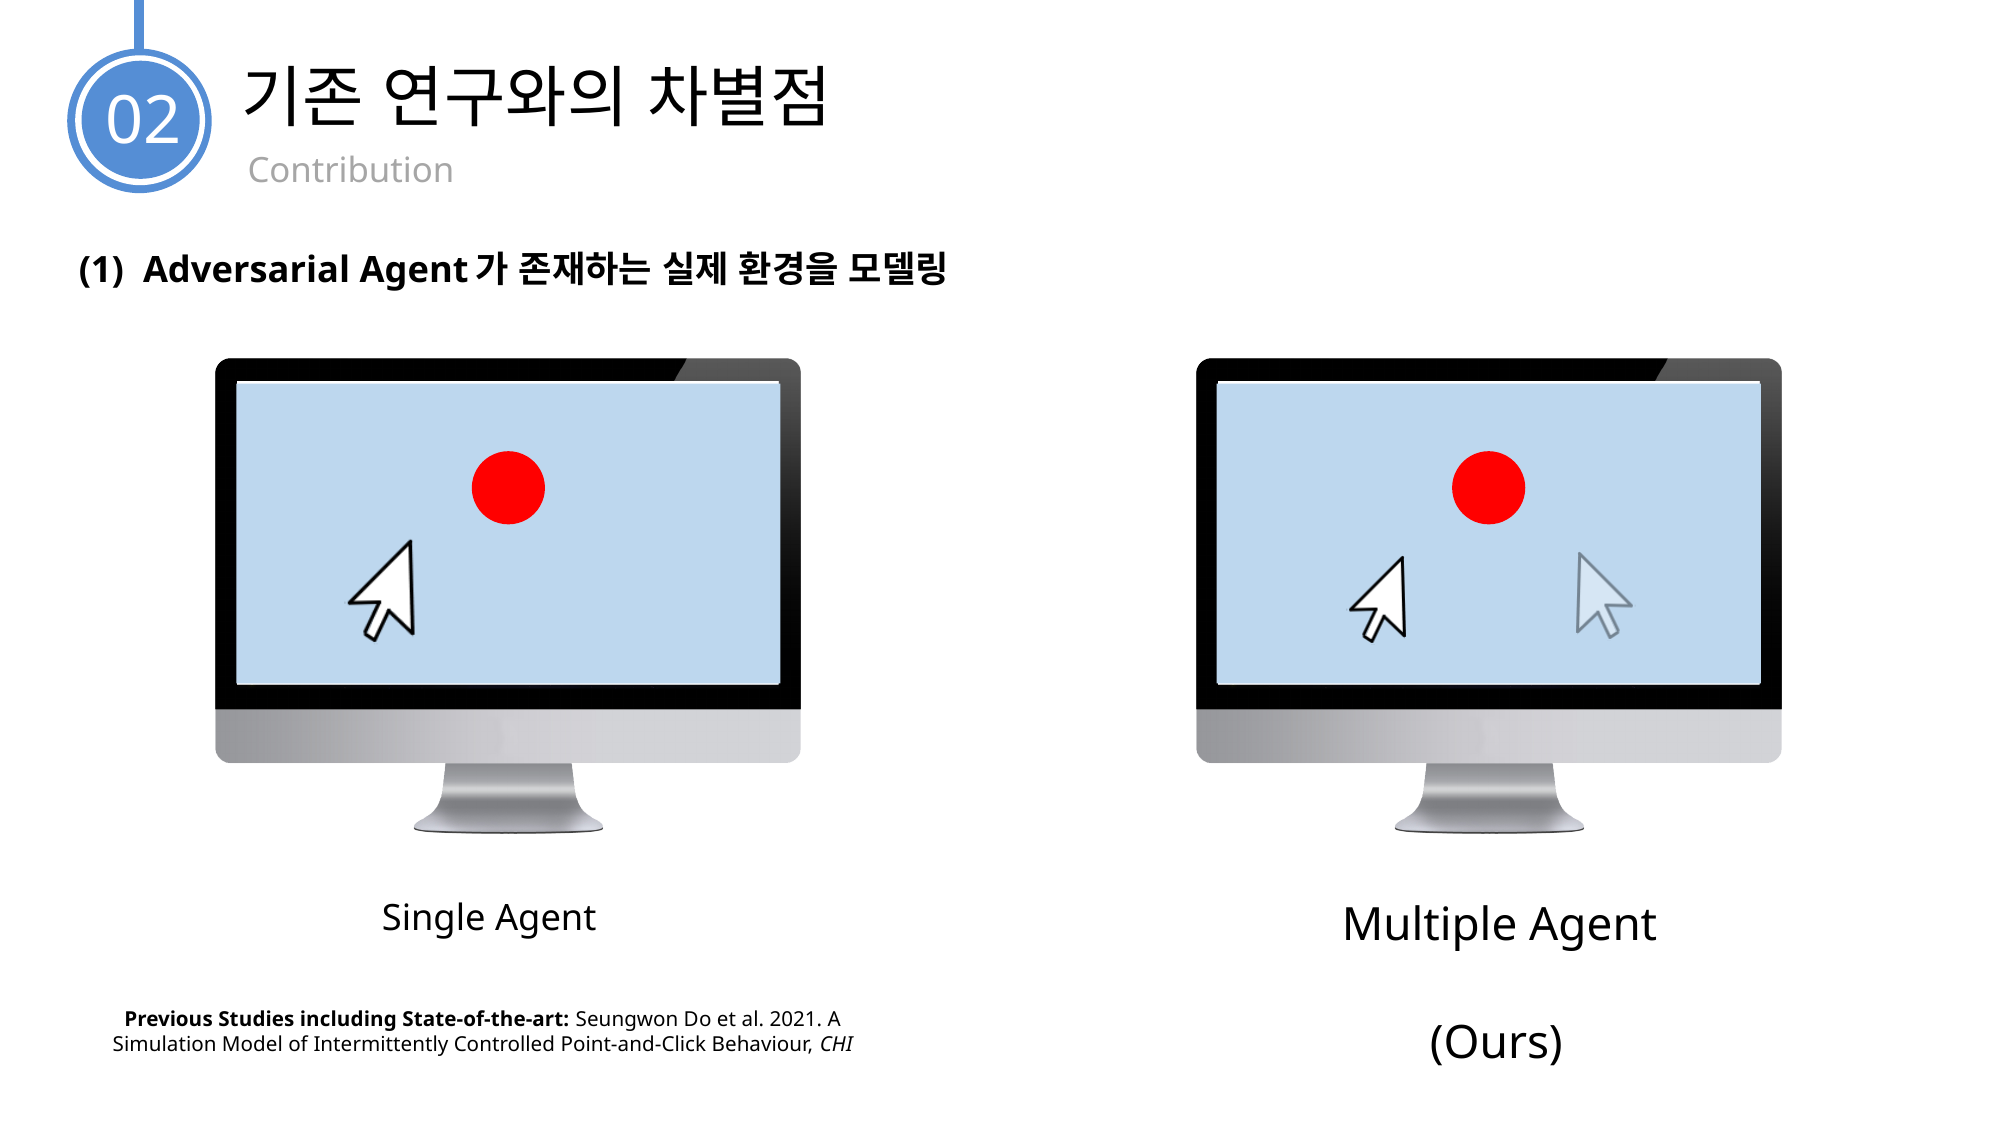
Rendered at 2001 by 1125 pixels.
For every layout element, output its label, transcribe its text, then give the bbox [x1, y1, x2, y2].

text_box (1) Adversarial Agent가 존재하는 실제 환경을 모델링 [63, 243, 1136, 322]
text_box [67, 48, 216, 194]
text_box (Ours) [1095, 1005, 1898, 1076]
picture [1196, 358, 1782, 841]
title 기존 연구와의 차별점 [226, 50, 1463, 150]
text_box Multiple Agent [1265, 887, 1734, 971]
text_box Single Agent [366, 887, 663, 971]
text_box Contribution [232, 145, 1958, 198]
picture [215, 358, 801, 841]
list Previous Studies including State-of-the-art: Seungwon Do et al. 2021. A Simulation Model of Intermittently Controlled Point-and-Click Behaviour, CHI [81, 997, 884, 1077]
